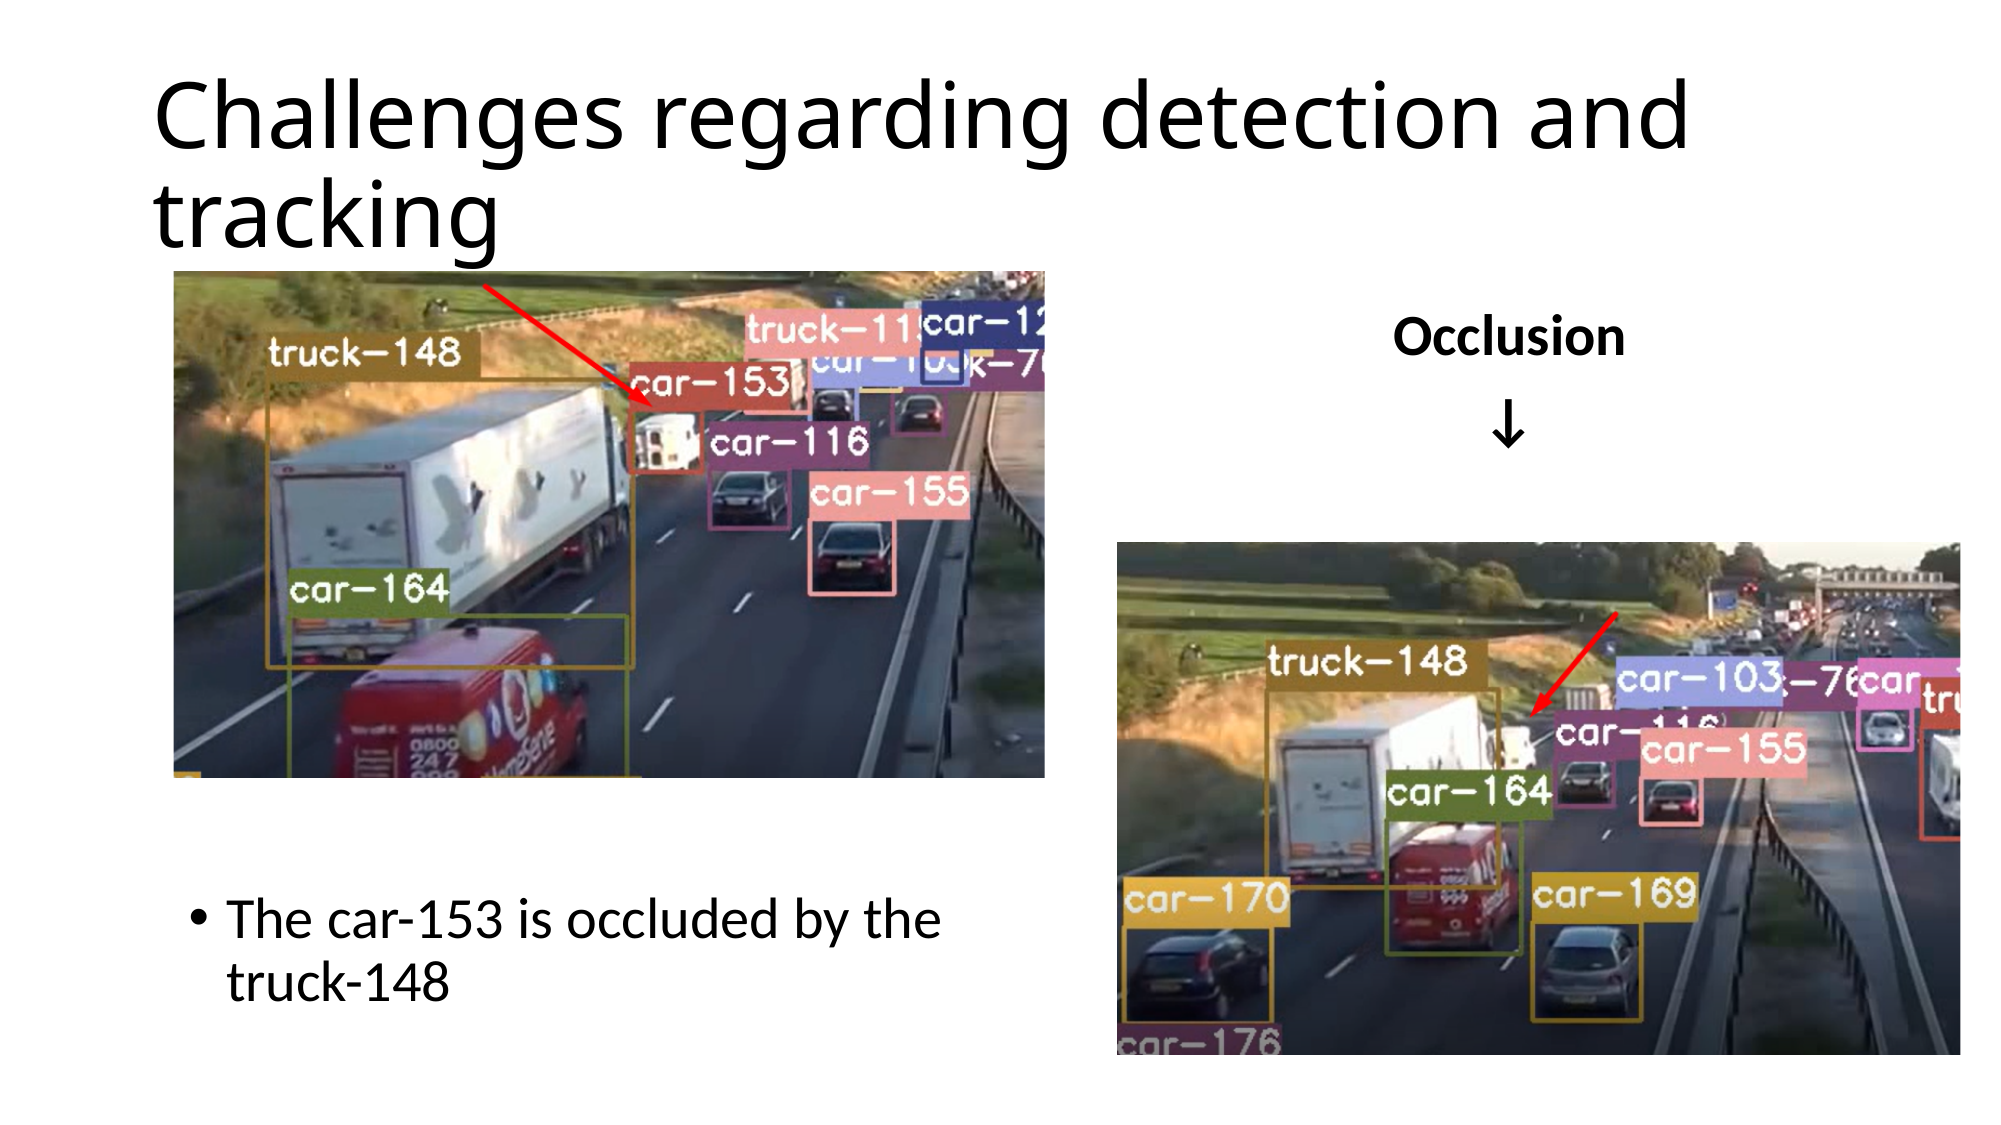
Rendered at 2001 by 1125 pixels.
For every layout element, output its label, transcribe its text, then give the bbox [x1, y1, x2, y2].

title Challenges regarding detection and tracking [137, 59, 1863, 278]
picture [1109, 542, 1961, 1101]
text_box The car-153 is occluded by the truck-148 [173, 880, 976, 1125]
picture [173, 271, 1045, 778]
list Occlusion ↓ [1109, 297, 1912, 475]
